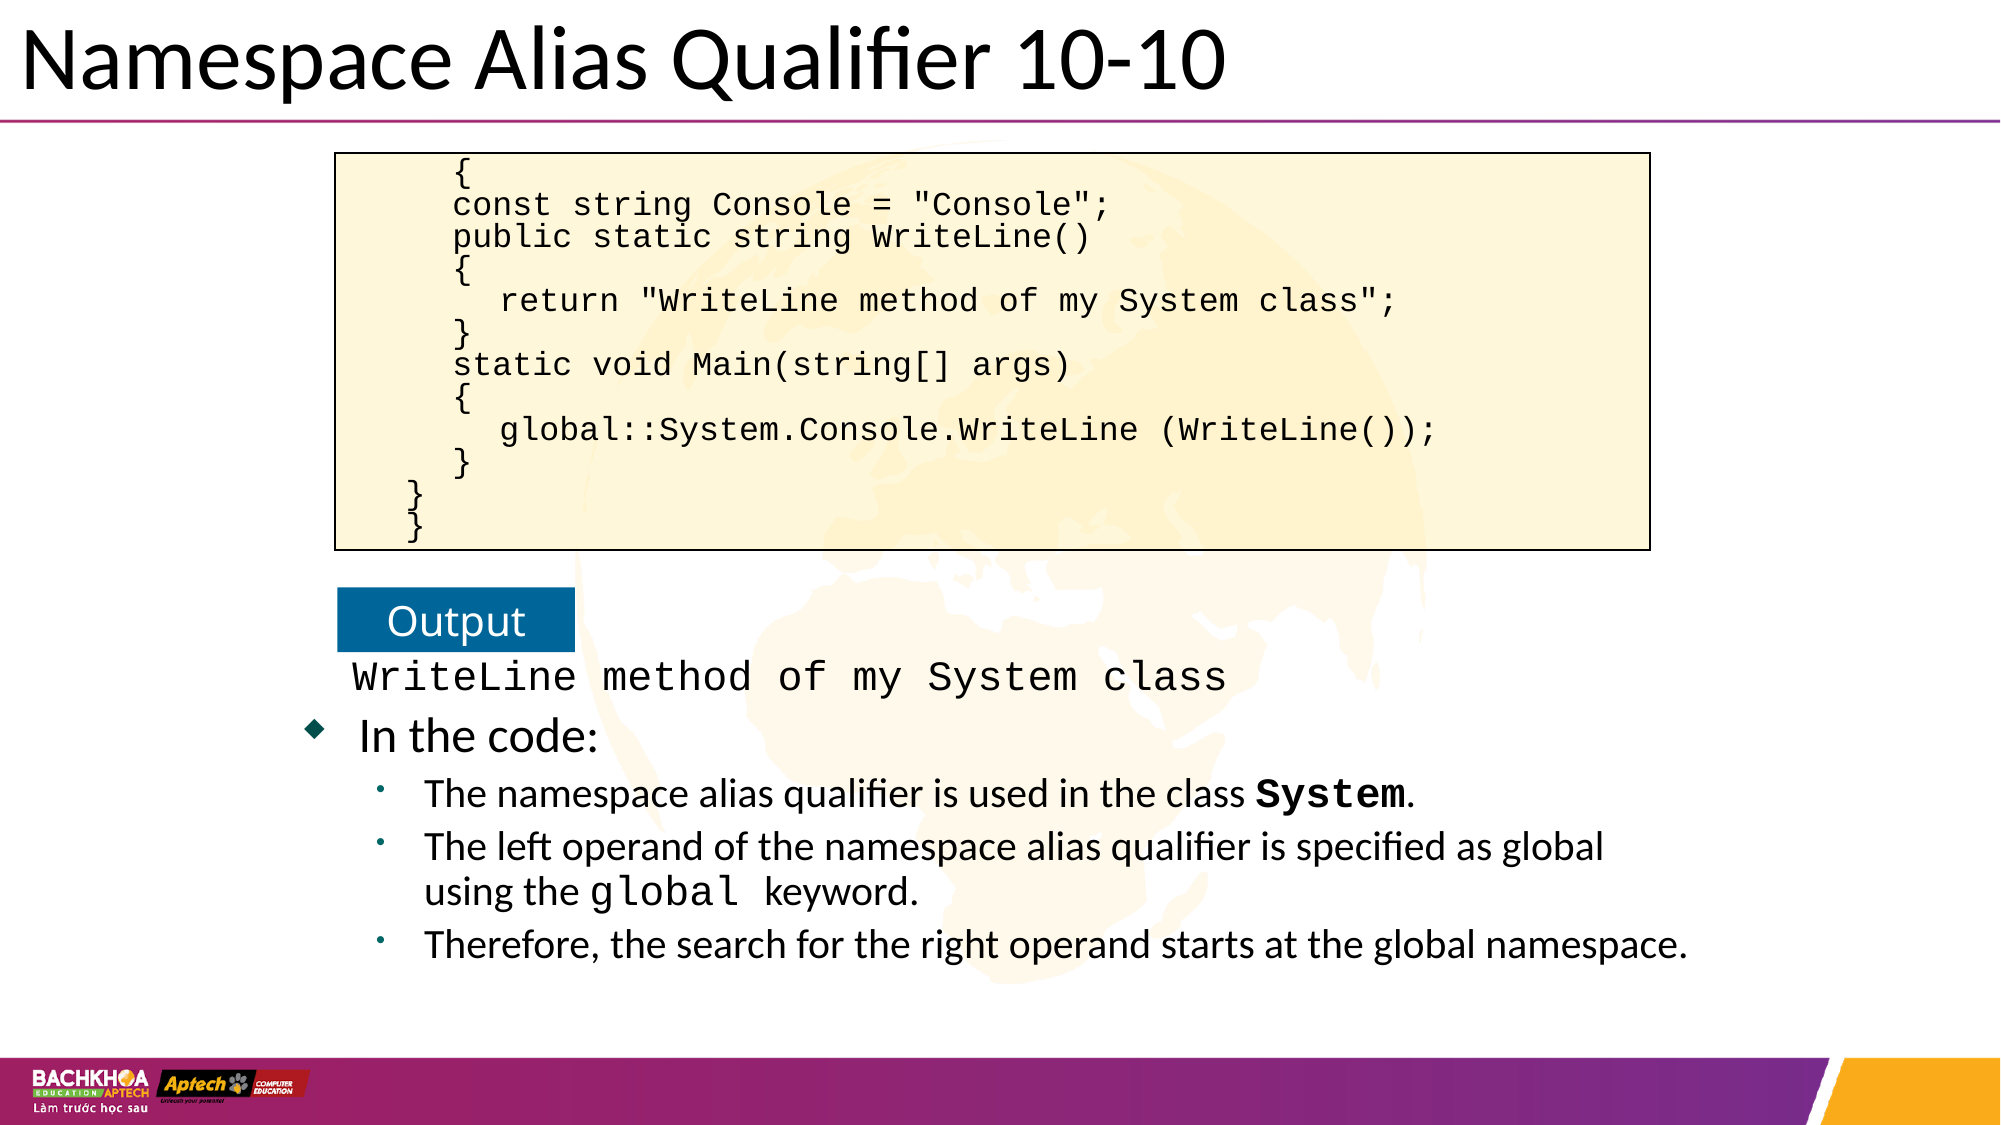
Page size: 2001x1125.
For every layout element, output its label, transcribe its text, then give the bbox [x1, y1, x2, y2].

text_box { const string Console = "Console"; public static string WriteLine() { return "WriteLine method of my System class"; } static void Main(string[] args) { global::System.Console.WriteLine (WriteLine()); } } } [334, 153, 1650, 550]
text_box Output [337, 587, 575, 653]
text_box WriteLine method of my System class In the code: The namespace alias qualifier is used in the class System. The left operand of the namespace alias qualifier is specified as global using the global keyword. Therefore, the search for the right operand starts at the global namespace. [287, 130, 1713, 1063]
picture [0, 0, 2001, 1125]
title Namespace Alias Qualifier 10-10 [5, 3, 1993, 116]
